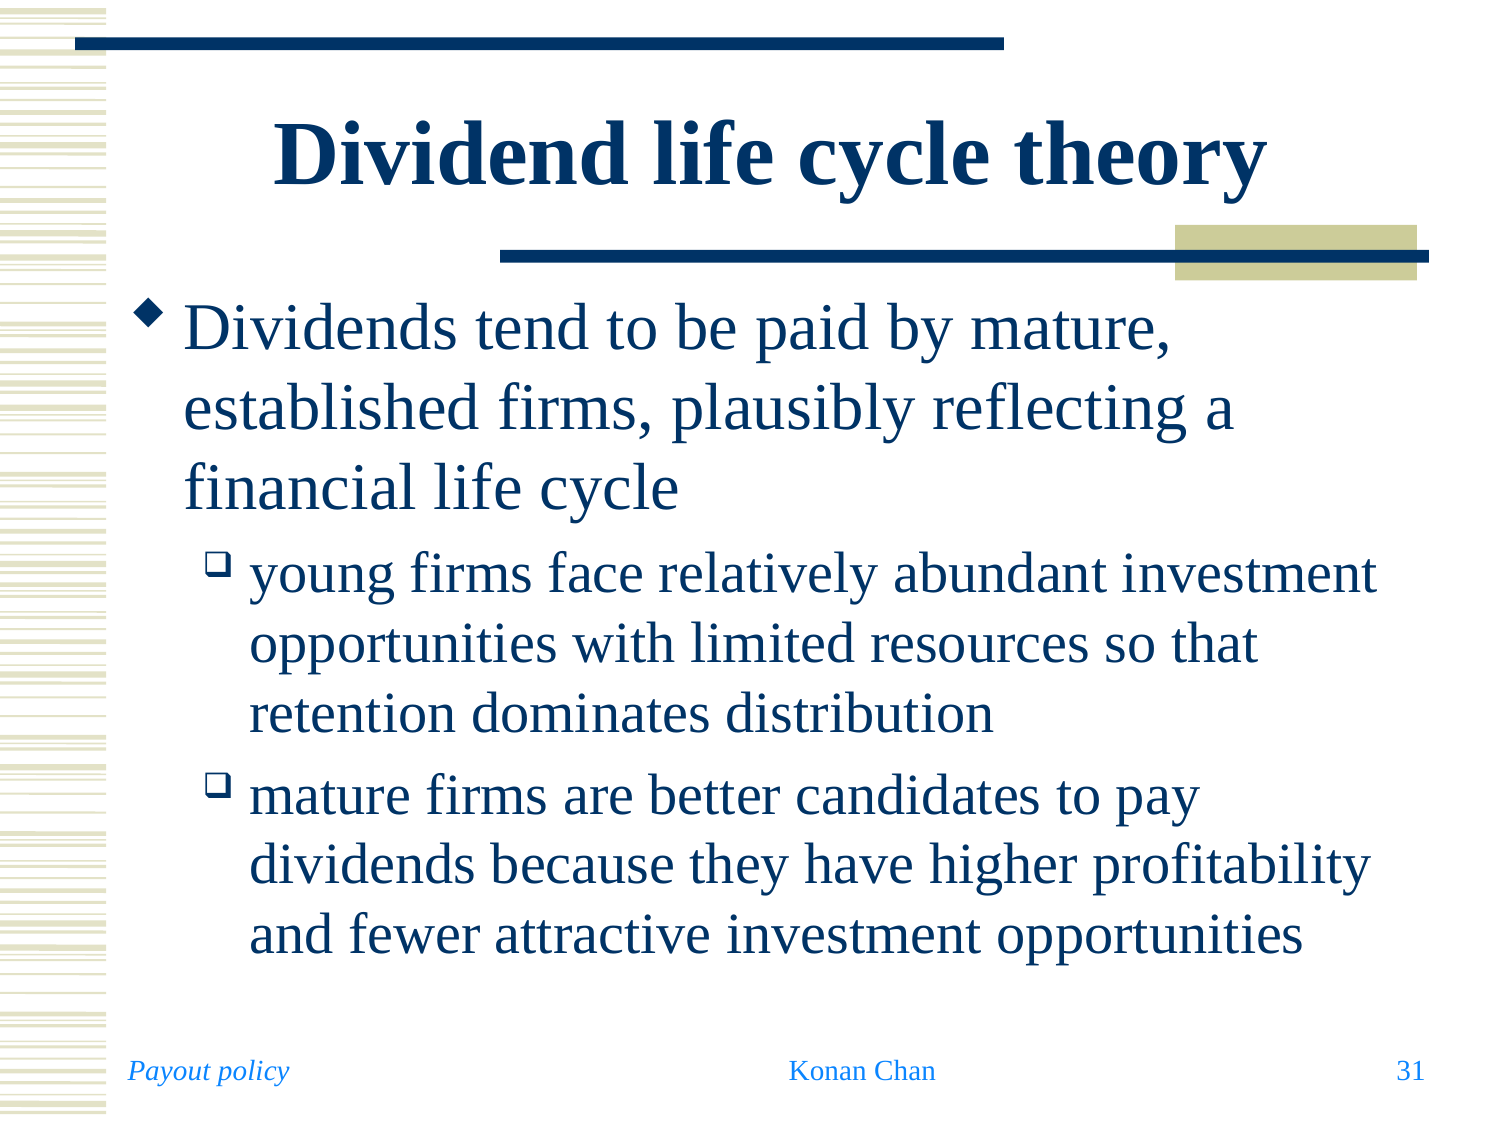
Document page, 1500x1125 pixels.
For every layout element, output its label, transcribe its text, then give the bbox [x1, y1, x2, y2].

slide_number Payout policy [112, 1032, 638, 1105]
list Dividends tend to be paid by mature, established firms, plausibly reflecting a financial life cycle young firms face relatively abundant investment opportunities with limited resources so that retention dominates distribution mature firms are better candidates to pay dividends because they have higher profitability and fewer attractive investment opportunities [112, 275, 1439, 1025]
slide_number 31 [1080, 1032, 1442, 1105]
title Dividend life cycle theory [106, 62, 1438, 250]
footer Konan Chan [674, 1032, 1051, 1105]
